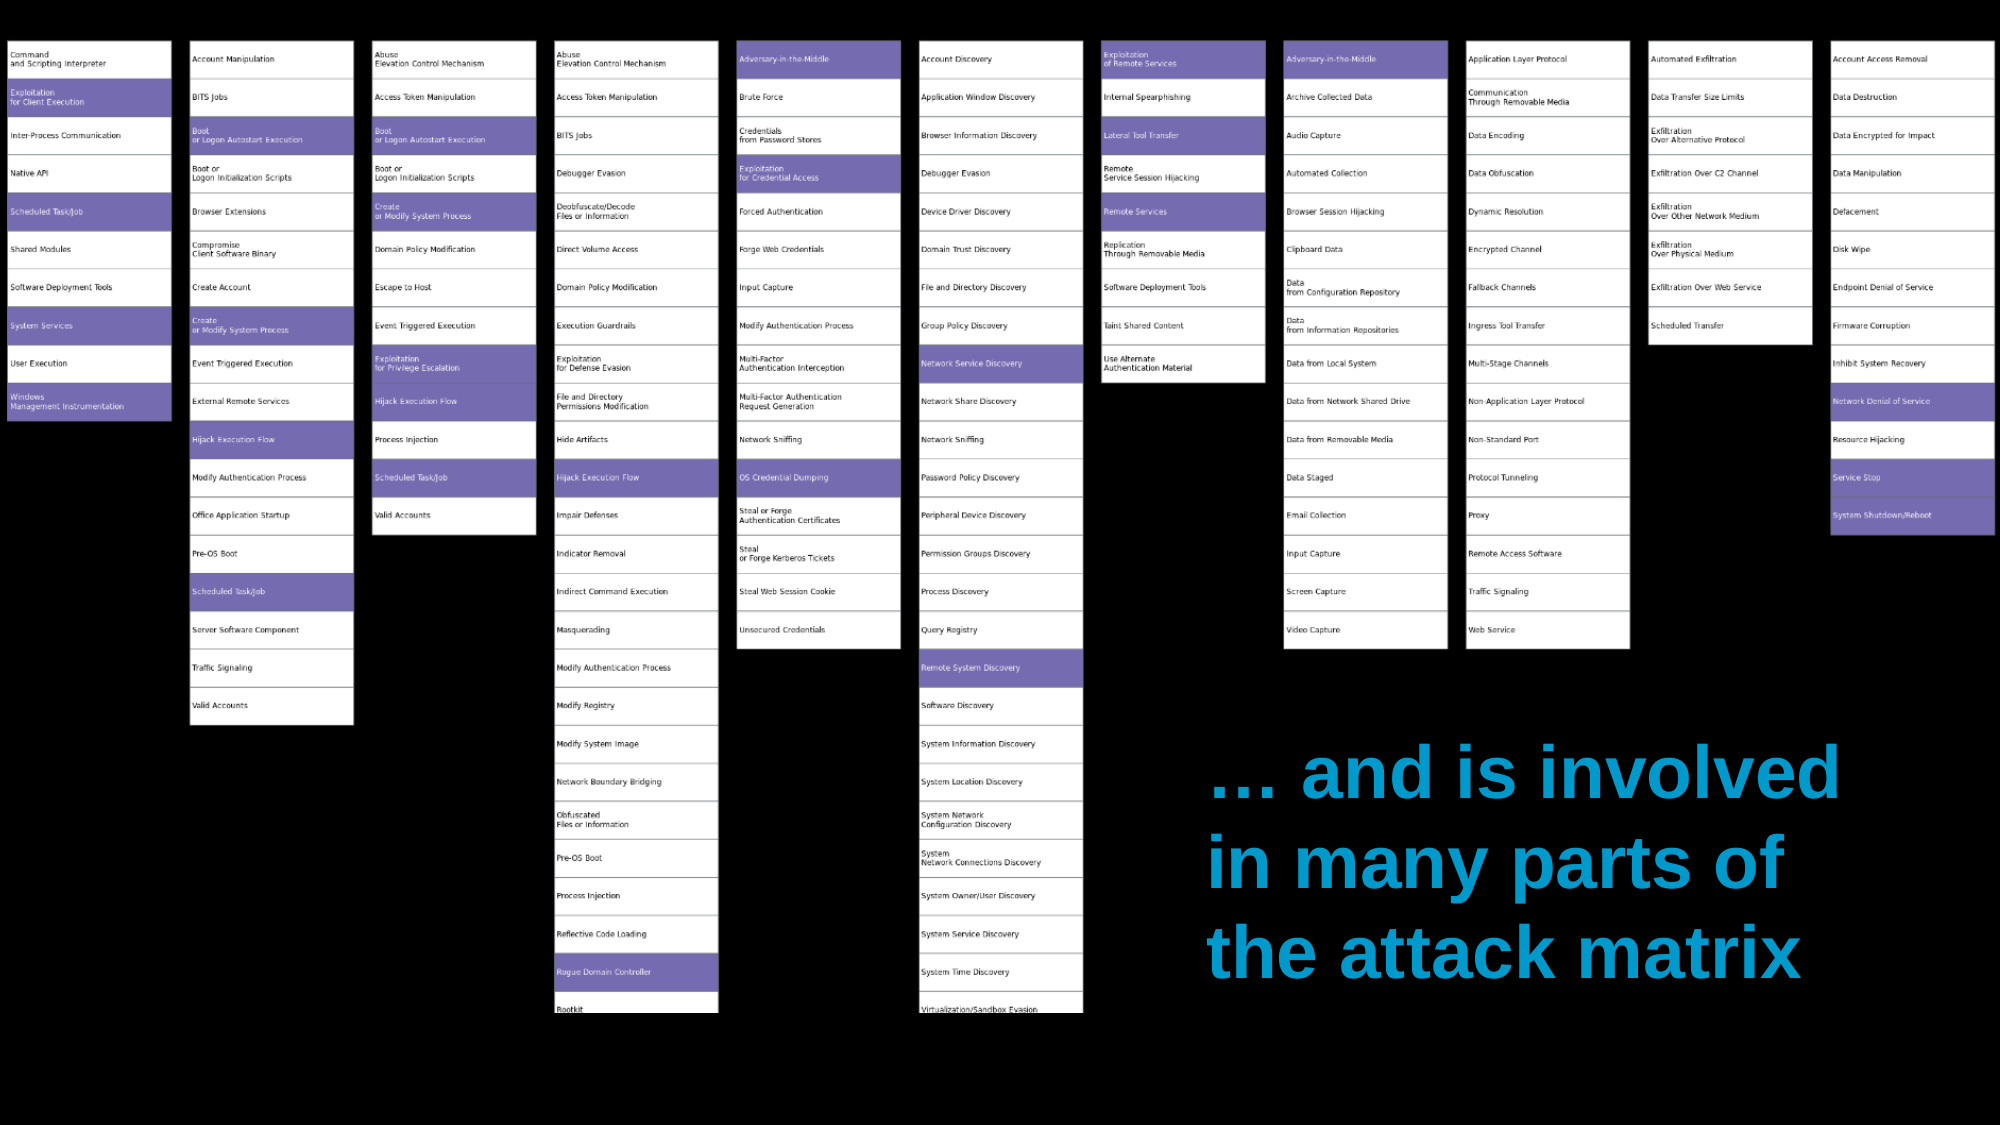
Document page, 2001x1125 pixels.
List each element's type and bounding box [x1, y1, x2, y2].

picture [0, 0, 1999, 1013]
